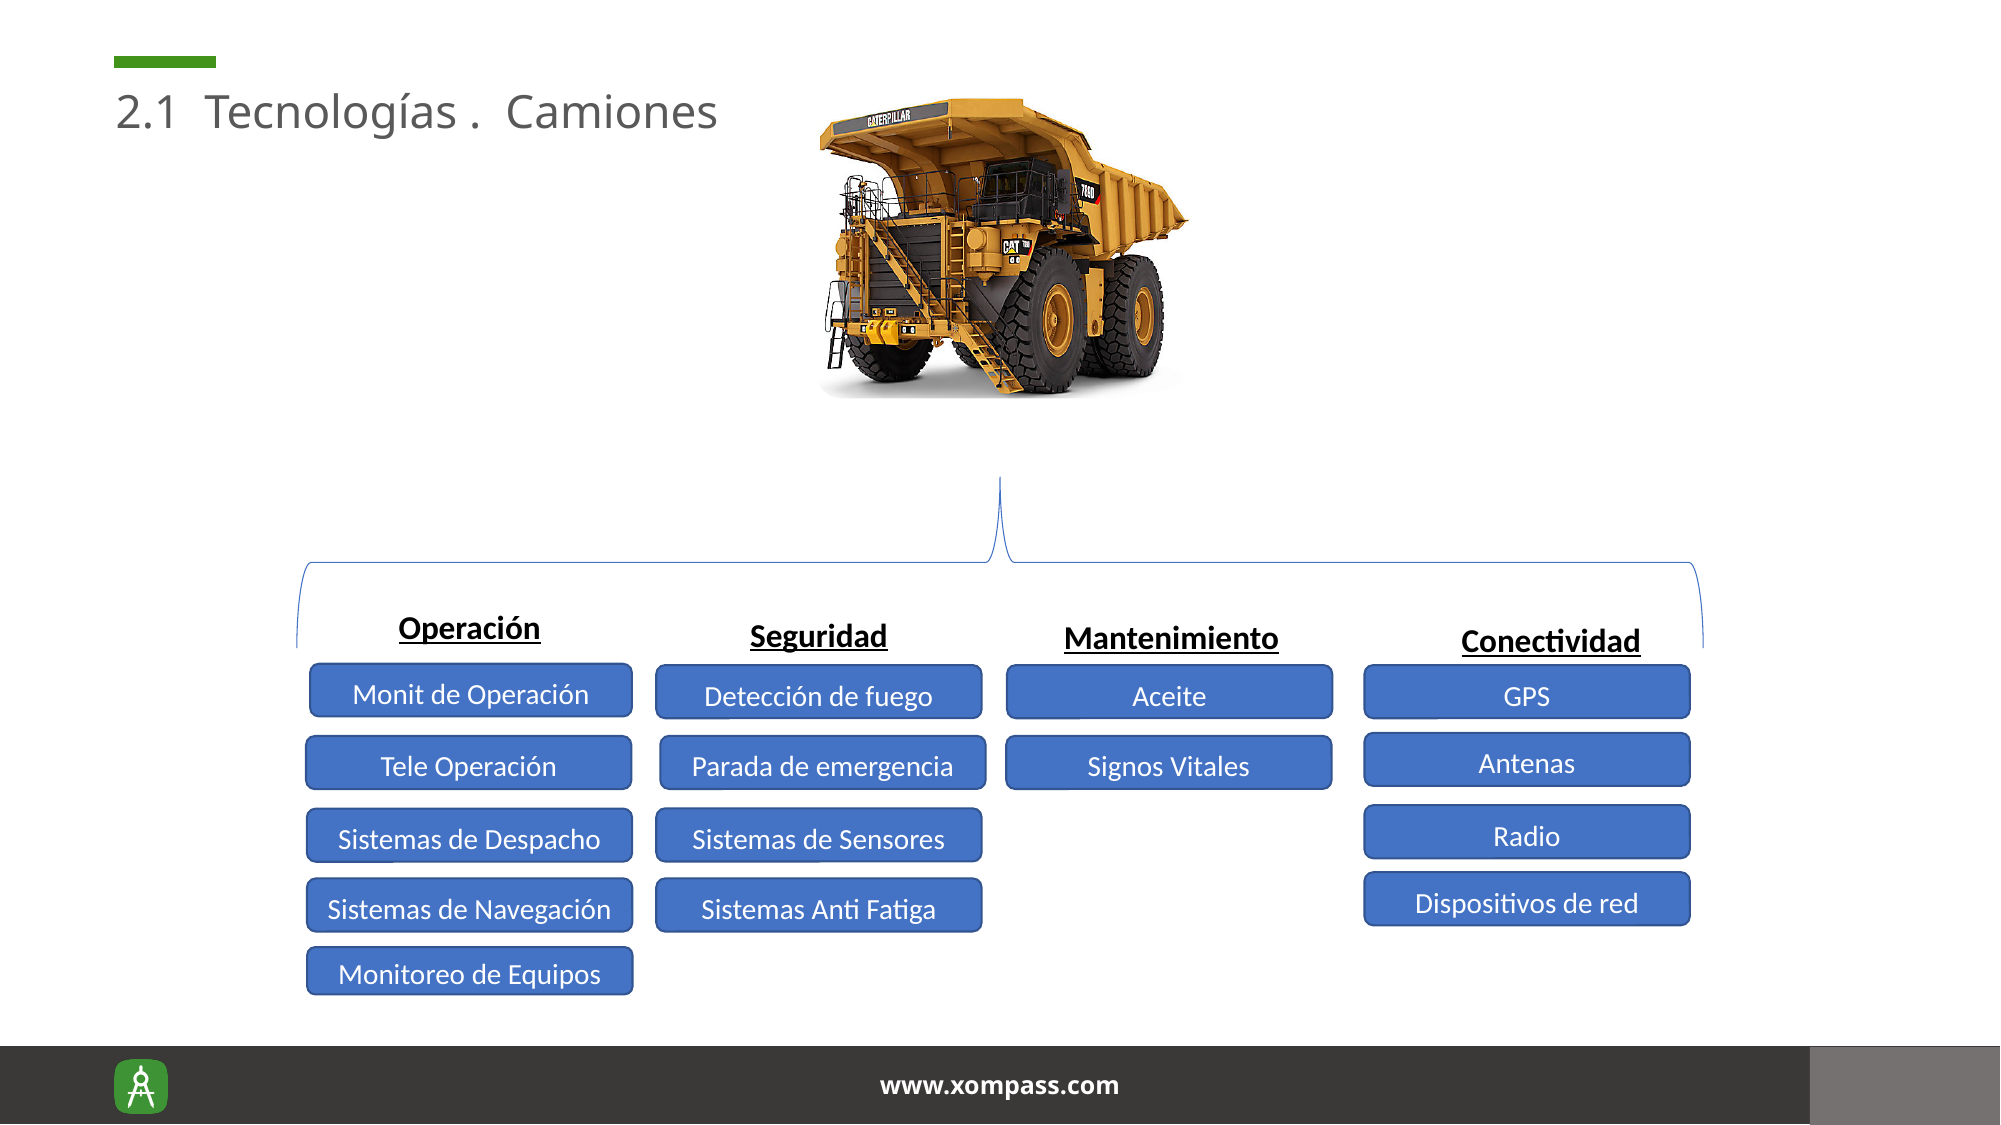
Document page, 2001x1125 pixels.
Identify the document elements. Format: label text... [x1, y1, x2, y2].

text_box Sistemas de Navegación [305, 877, 634, 933]
text_box Sistemas de Despacho [305, 807, 634, 863]
text_box GPS [1363, 664, 1691, 720]
text_box Tele Operación [304, 734, 633, 791]
text_box Sistemas Anti Fatiga [655, 877, 983, 933]
text_box Aceite [1005, 664, 1334, 720]
text_box Antenas [1363, 731, 1691, 787]
text_box Operación [307, 593, 633, 658]
text_box Monitoreo de Equipos [306, 946, 634, 996]
text_box Mantenimiento [1008, 602, 1335, 649]
text_box Signos Vitales [1005, 734, 1333, 791]
text_box Seguridad [658, 600, 980, 660]
text_box Monit de Operación [309, 662, 633, 718]
text_box Parada de emergencia [659, 734, 987, 791]
text_box [296, 476, 1702, 649]
text_box Detección de fuego [655, 664, 983, 720]
picture [114, 1059, 168, 1114]
text_box Radio [1363, 804, 1691, 860]
text_box 2.1 Tecnologías . Camiones [100, 81, 1876, 158]
text_box Conectividad [1389, 605, 1714, 653]
picture [815, 94, 1197, 399]
text_box Dispositivos de red [1363, 871, 1691, 927]
text_box Sistemas de Sensores [655, 807, 983, 863]
